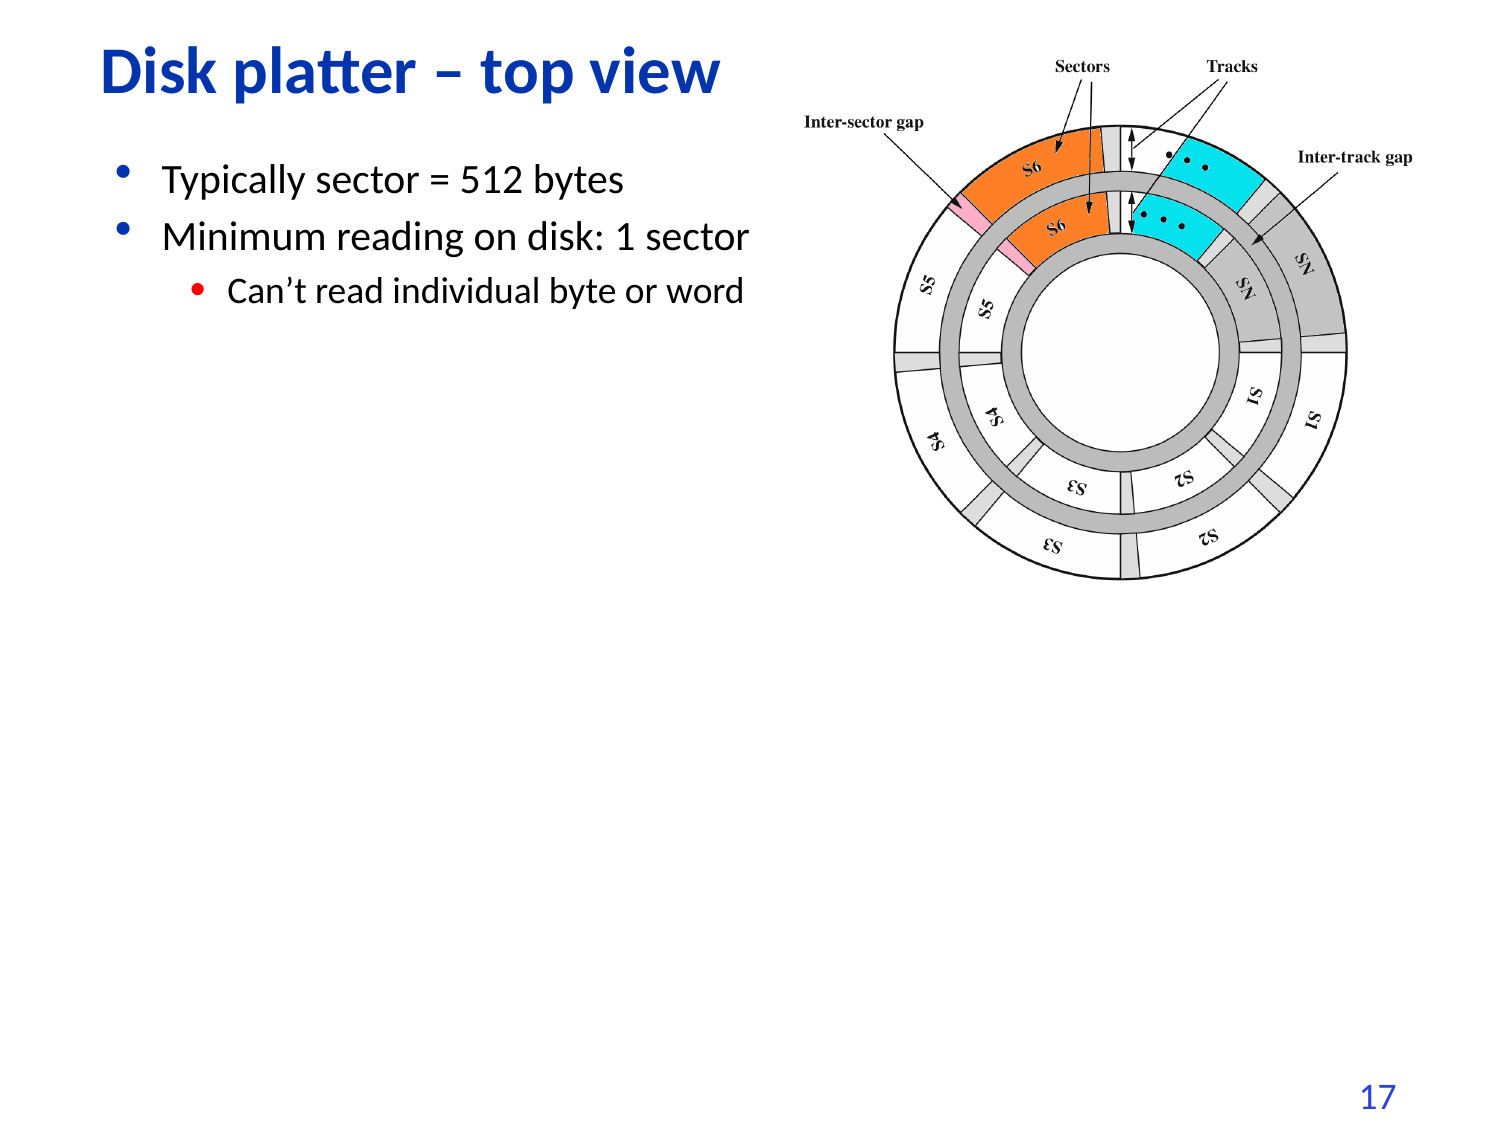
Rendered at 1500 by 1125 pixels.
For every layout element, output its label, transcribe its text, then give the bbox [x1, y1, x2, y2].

picture [735, 42, 1500, 610]
list Typically sector = 512 bytes Minimum reading on disk: 1 sector Can’t read individual byte or word [99, 149, 821, 988]
title Disk platter – top view [85, 28, 1261, 117]
